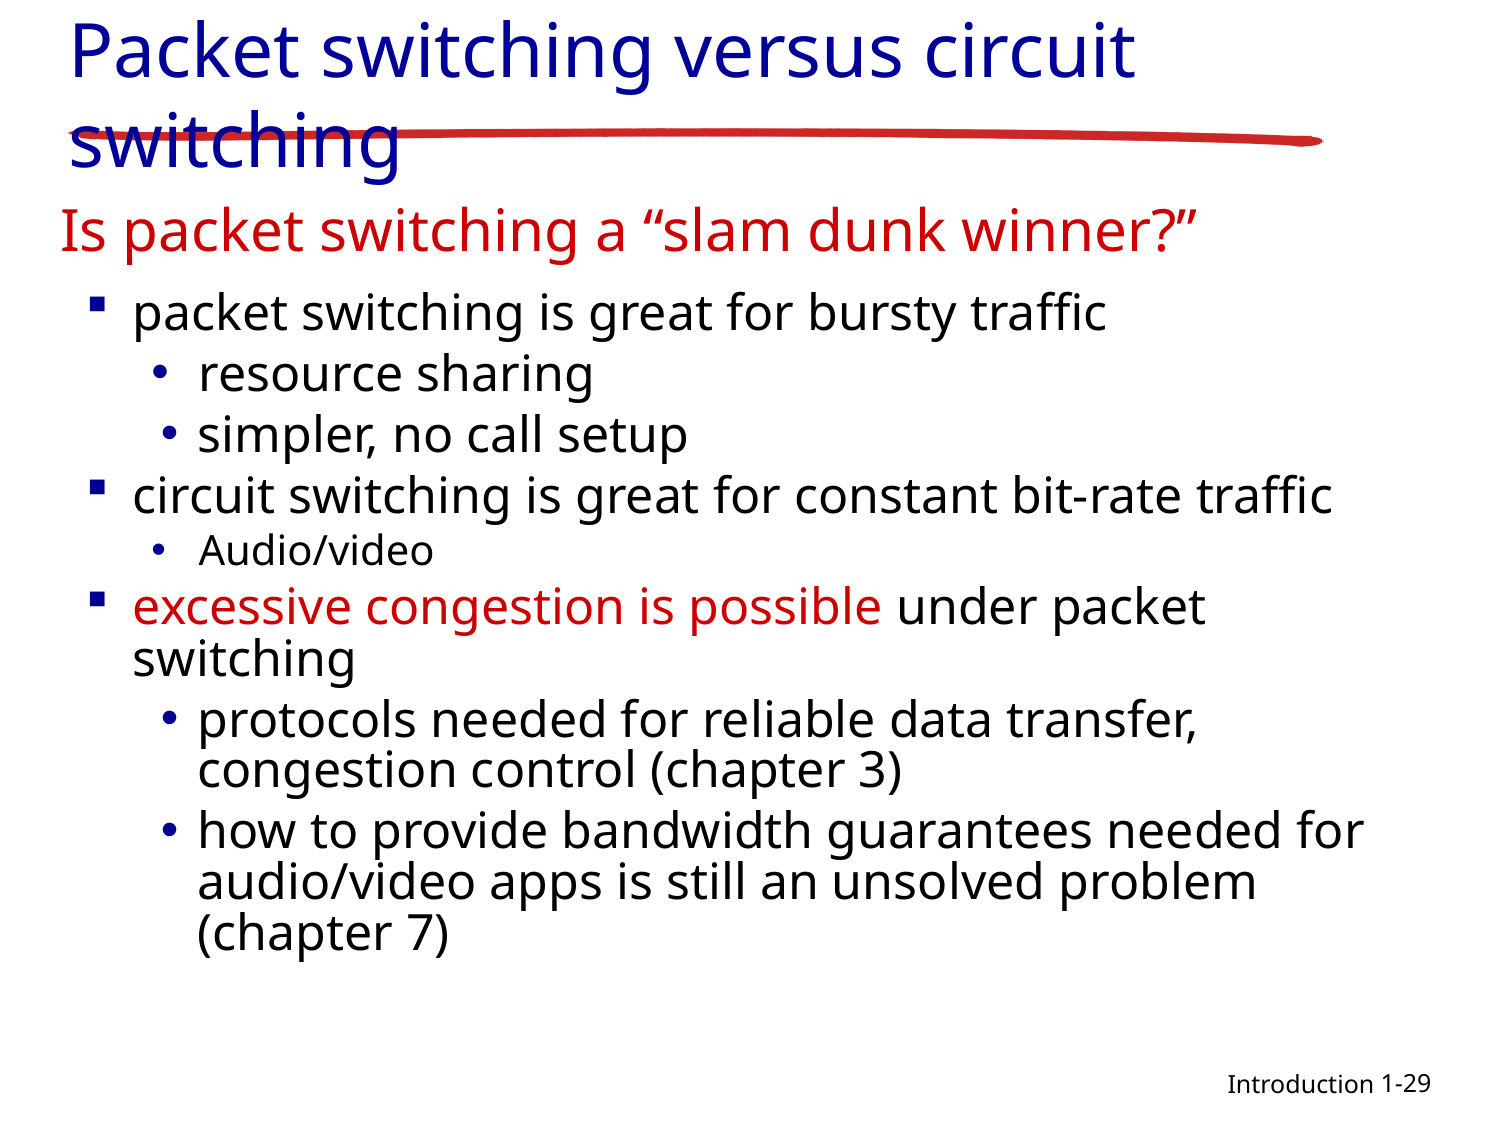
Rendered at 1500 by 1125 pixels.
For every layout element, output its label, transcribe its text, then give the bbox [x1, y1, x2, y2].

picture [62, 123, 1338, 153]
footer Introduction [914, 1060, 1391, 1109]
slide_number 1-29 [1365, 1059, 1477, 1106]
list packet switching is great for bursty traffic resource sharing simpler, no call setup circuit switching is great for constant bit-rate traffic Audio/video excessive congestion is possible under packet switching protocols needed for reliable data transfer, congestion control (chapter 3) how to provide bandwidth guarantees needed for audio/video apps is still an unsolved problem (chapter 7) [70, 282, 1416, 1045]
list Is packet switching a “slam dunk winner?” [45, 196, 1296, 297]
text_box Packet switching versus circuit switching [53, 29, 1366, 156]
